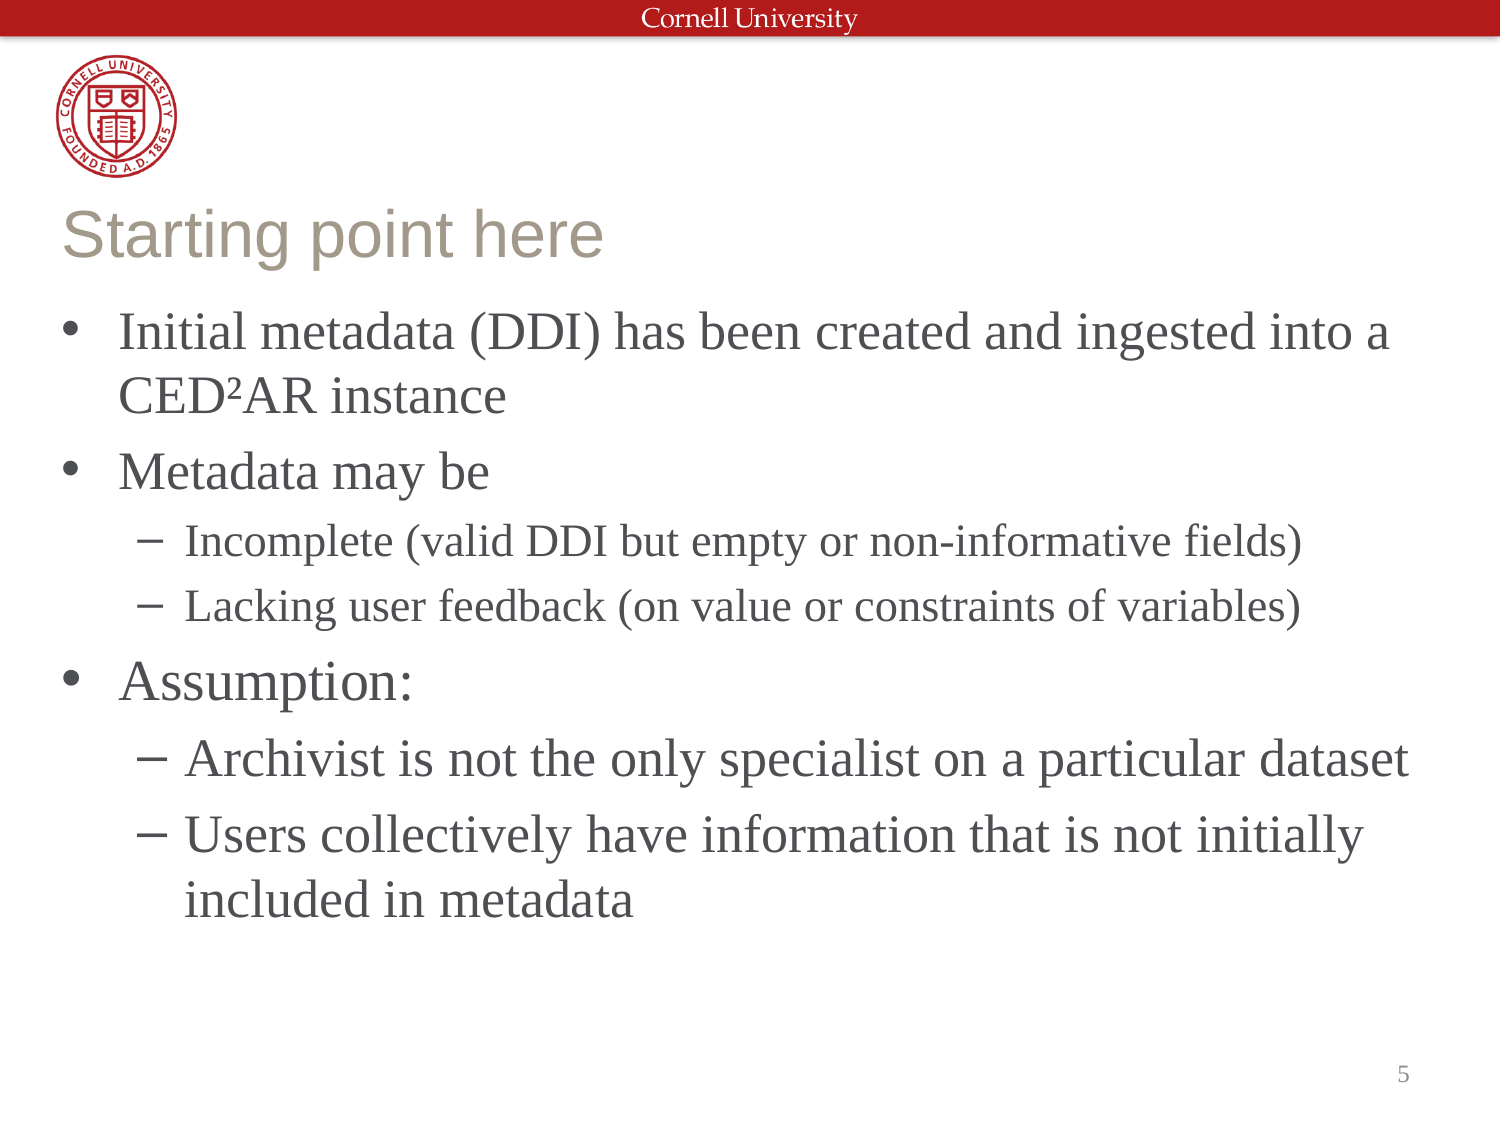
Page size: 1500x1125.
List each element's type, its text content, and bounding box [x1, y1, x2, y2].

picture [50, 50, 195, 174]
slide_number 5 [1074, 1042, 1425, 1103]
picture [635, 0, 858, 60]
title Starting point here [46, 174, 1471, 288]
list Initial metadata (DDI) has been created and ingested into a CED²AR instance Metadata may be Incomplete (valid DDI but empty or non-informative fields) Lacking user feedback (on value or constraints of variables) Assumption: Archivist is not the only specialist on a particular dataset Users collectively have information that is not initially included in metadata [46, 288, 1471, 944]
